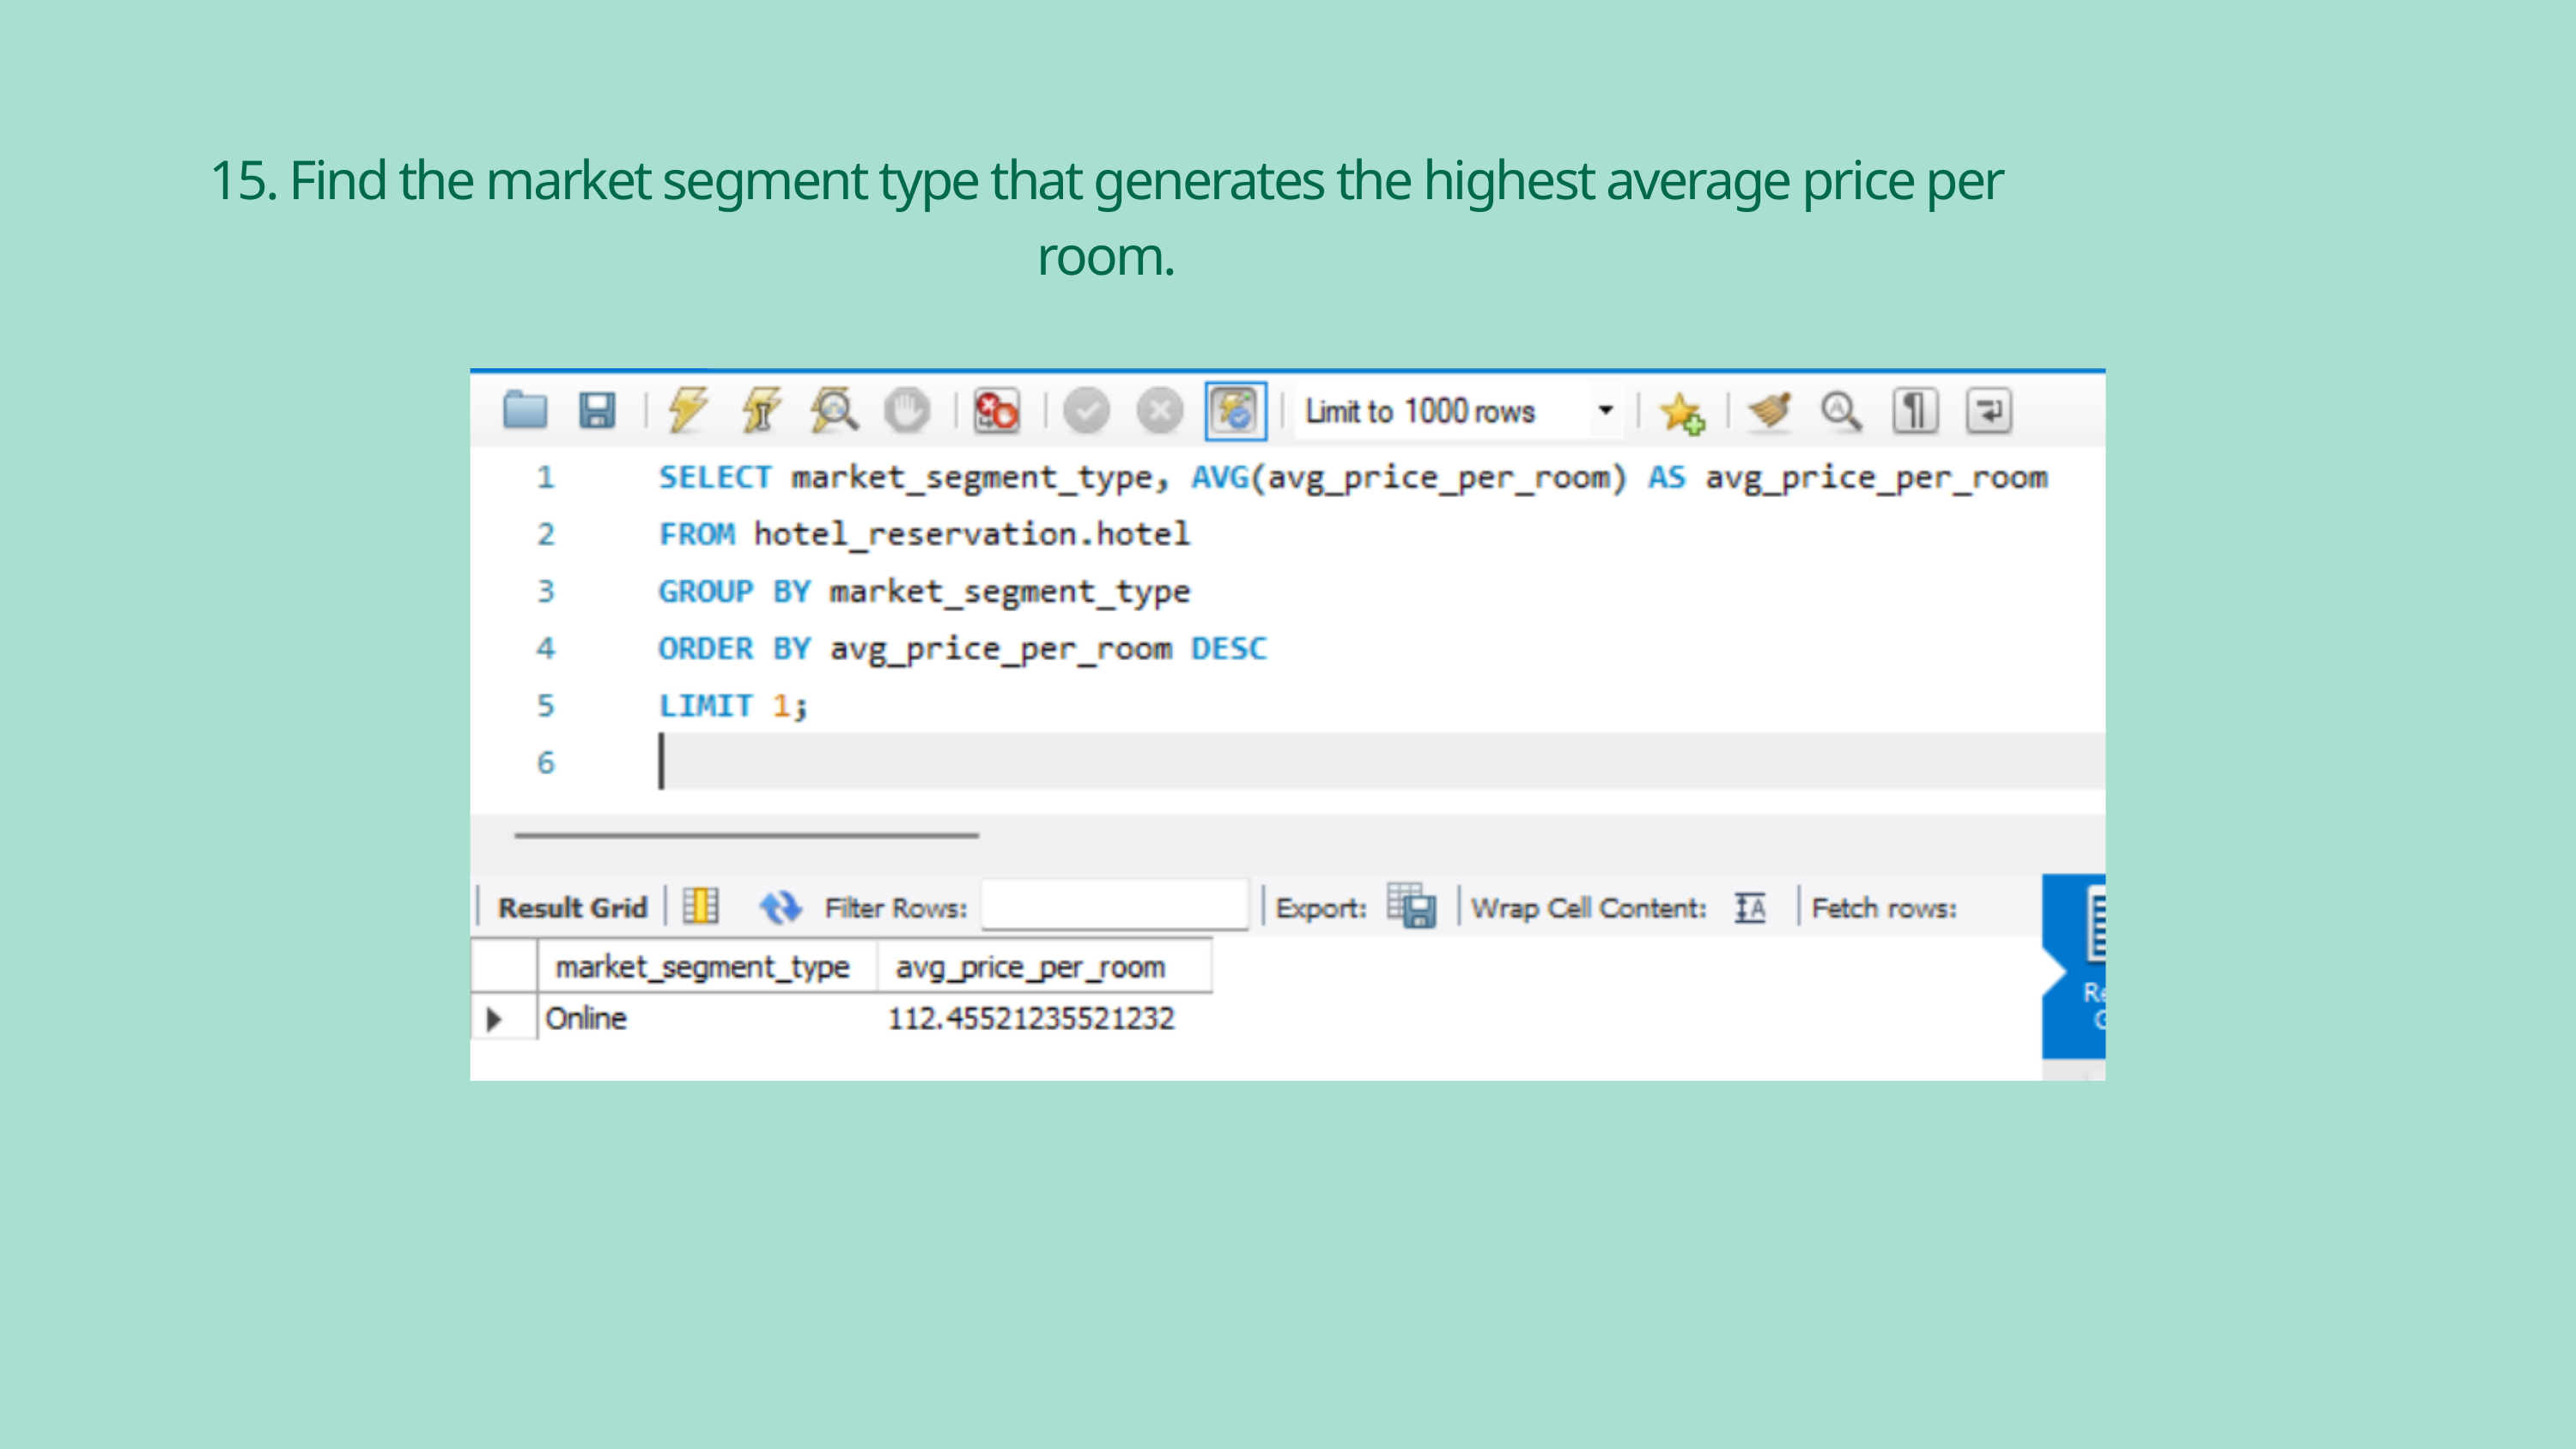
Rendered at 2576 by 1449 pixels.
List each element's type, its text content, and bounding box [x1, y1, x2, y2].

text_box [470, 368, 2106, 1081]
text_box 15. Find the market segment type that generates the highest average price per room. [144, 135, 2070, 286]
